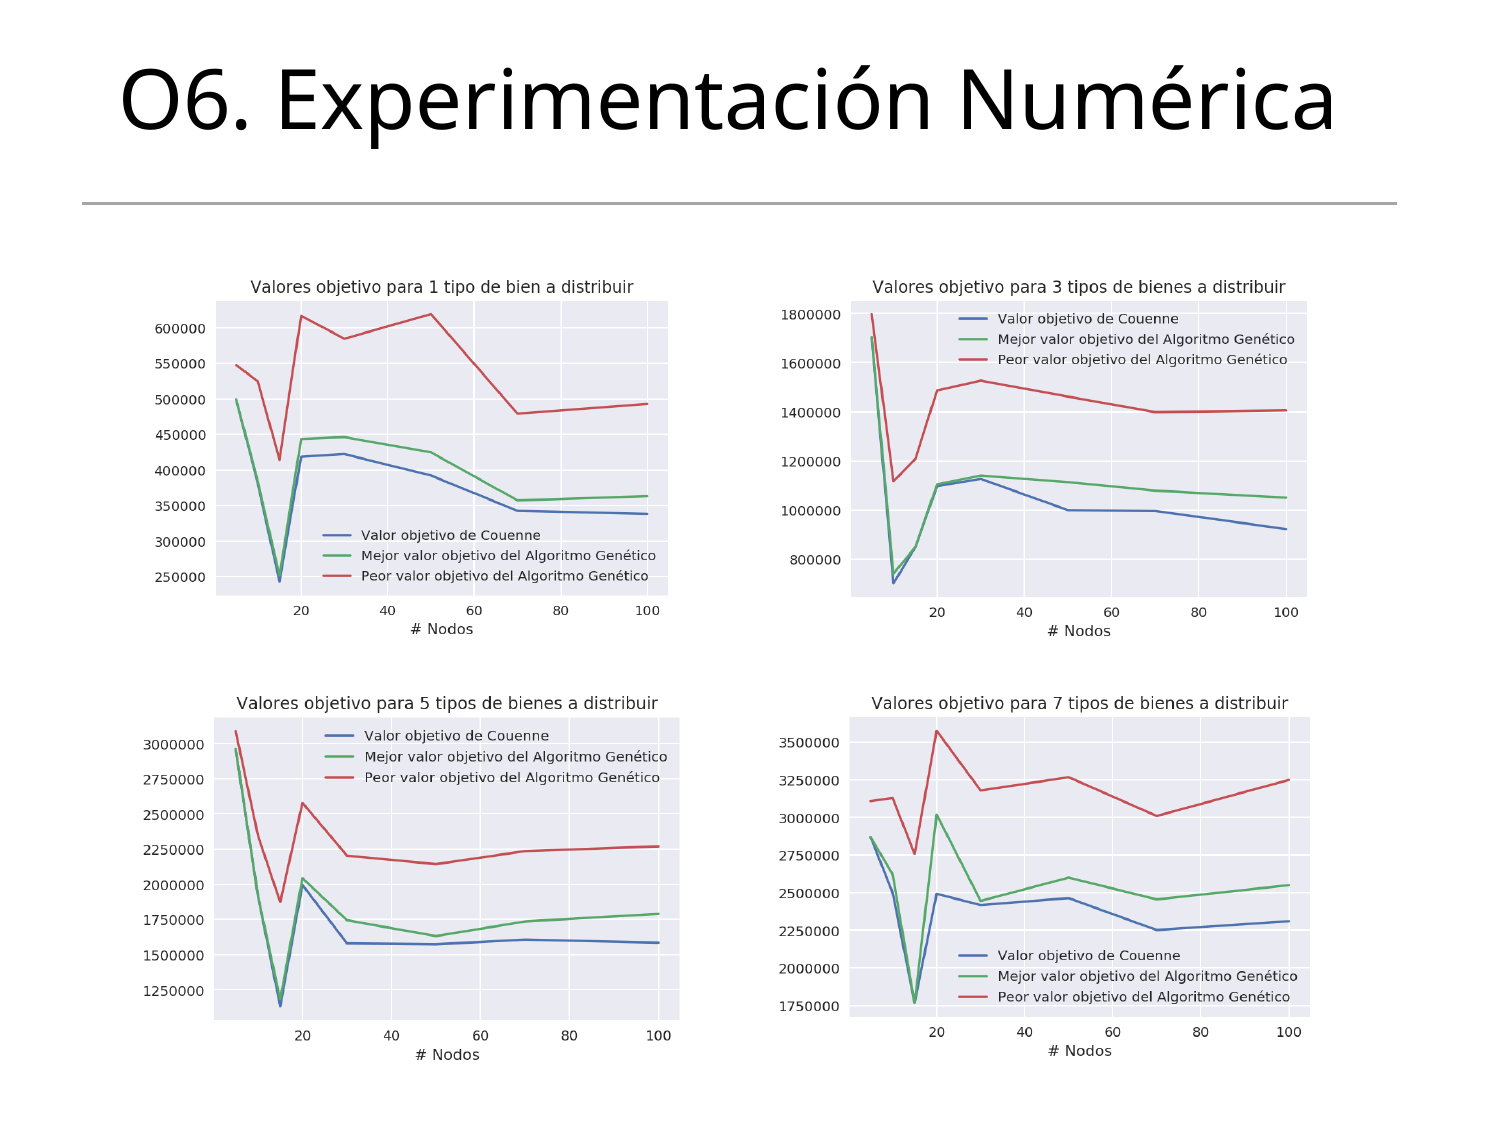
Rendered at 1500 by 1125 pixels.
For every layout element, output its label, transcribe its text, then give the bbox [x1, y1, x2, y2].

picture [768, 686, 1319, 1068]
title O6. Experimentación Numérica [103, 0, 1434, 212]
picture [132, 686, 689, 1072]
picture [770, 270, 1316, 648]
picture [144, 270, 677, 646]
